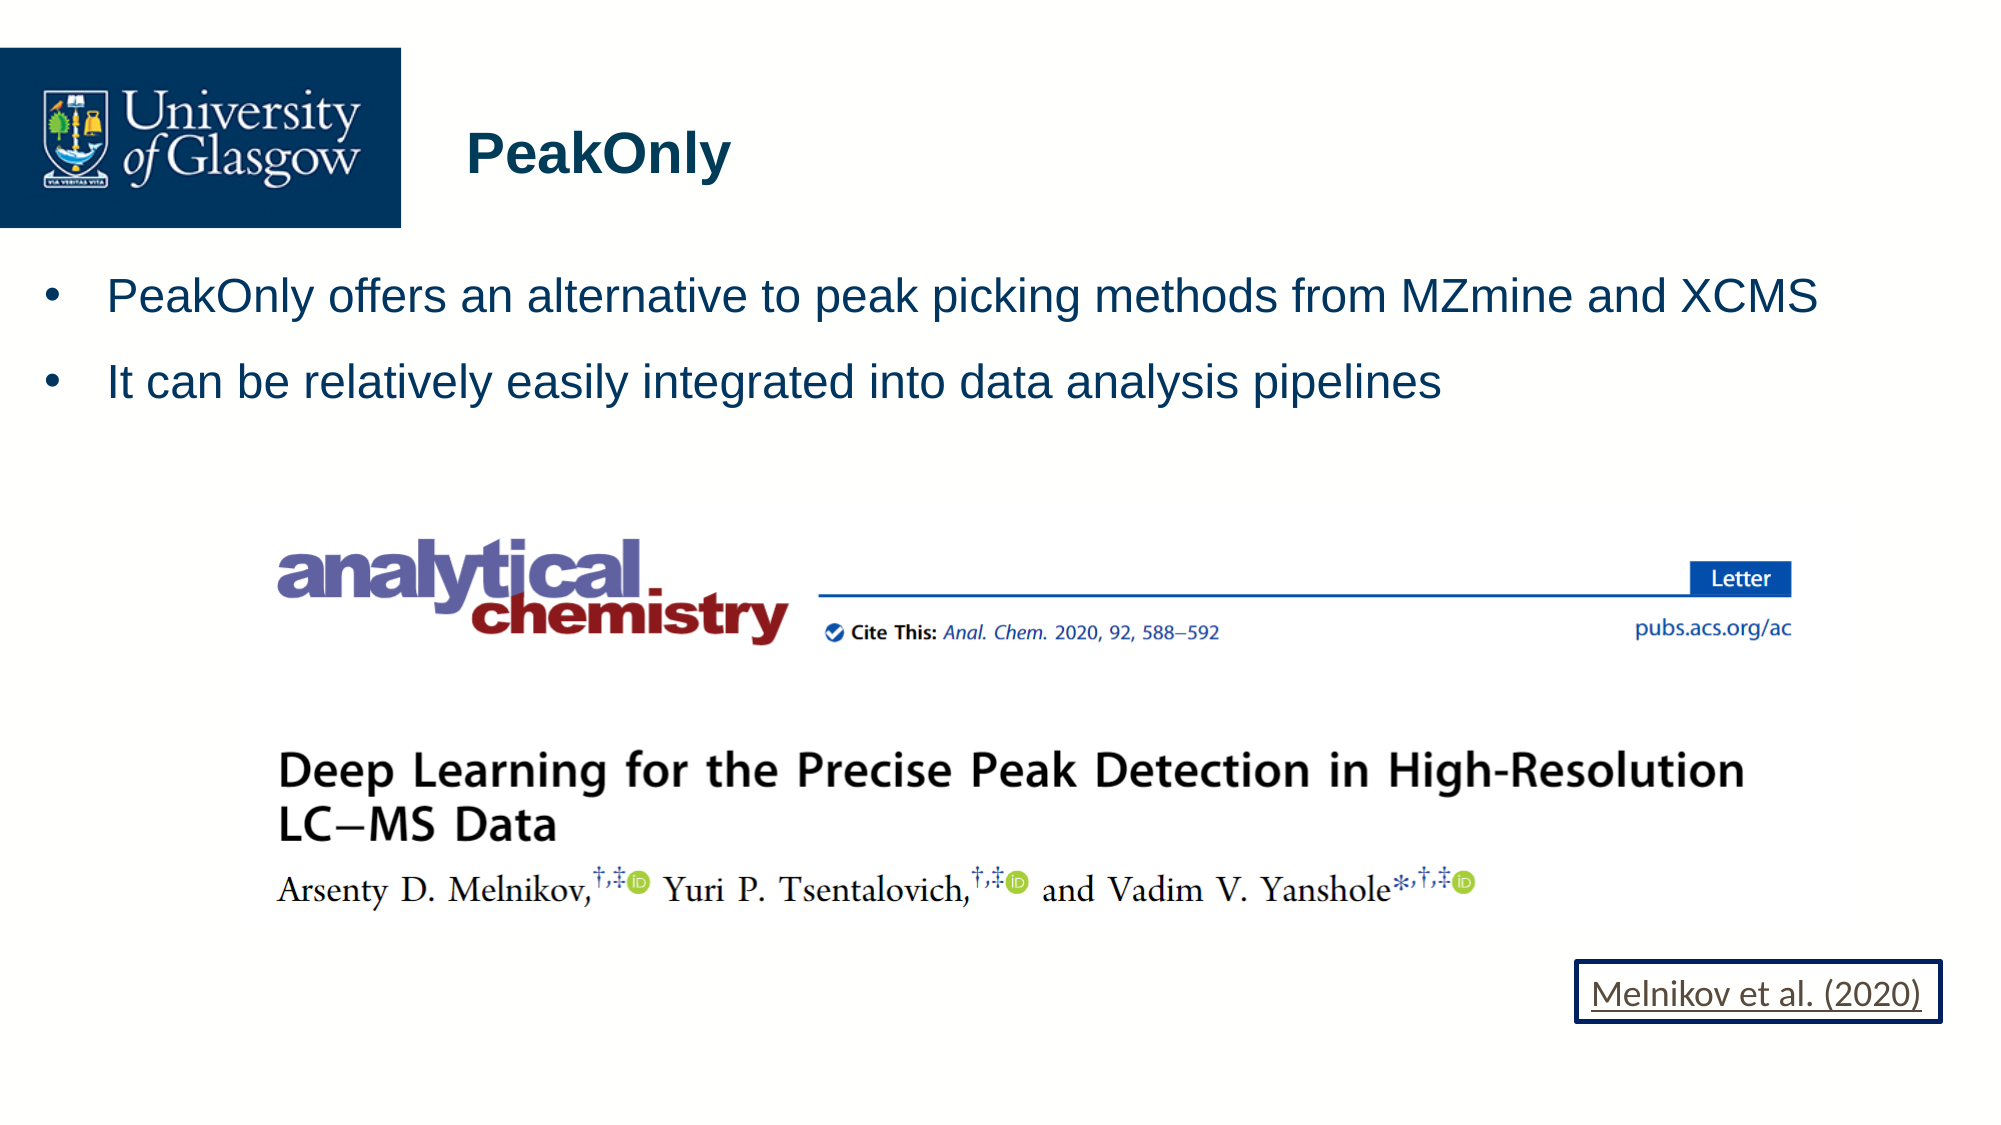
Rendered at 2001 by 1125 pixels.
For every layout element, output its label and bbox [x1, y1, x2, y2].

title [451, 115, 1963, 262]
text_box [1576, 961, 1941, 1022]
picture [0, 0, 2000, 1125]
list [29, 263, 1963, 1105]
